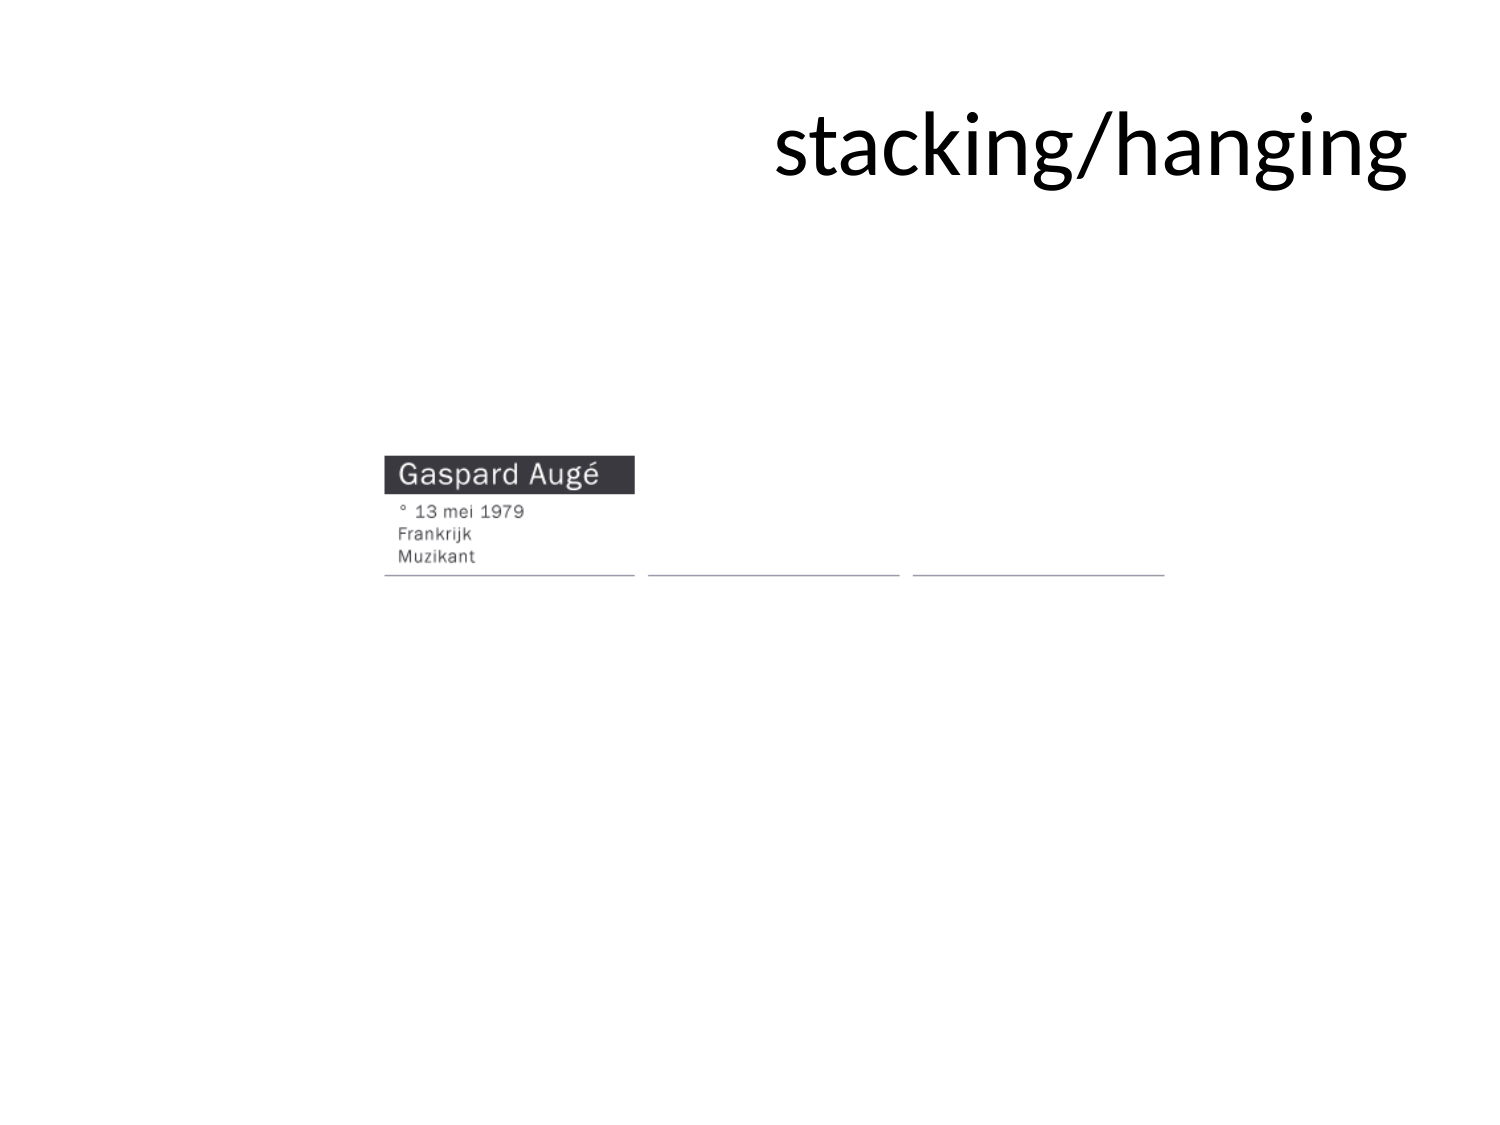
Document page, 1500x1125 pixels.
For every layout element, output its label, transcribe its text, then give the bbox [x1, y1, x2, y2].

title stacking/hanging [75, 45, 1425, 233]
picture [337, 199, 1211, 1074]
